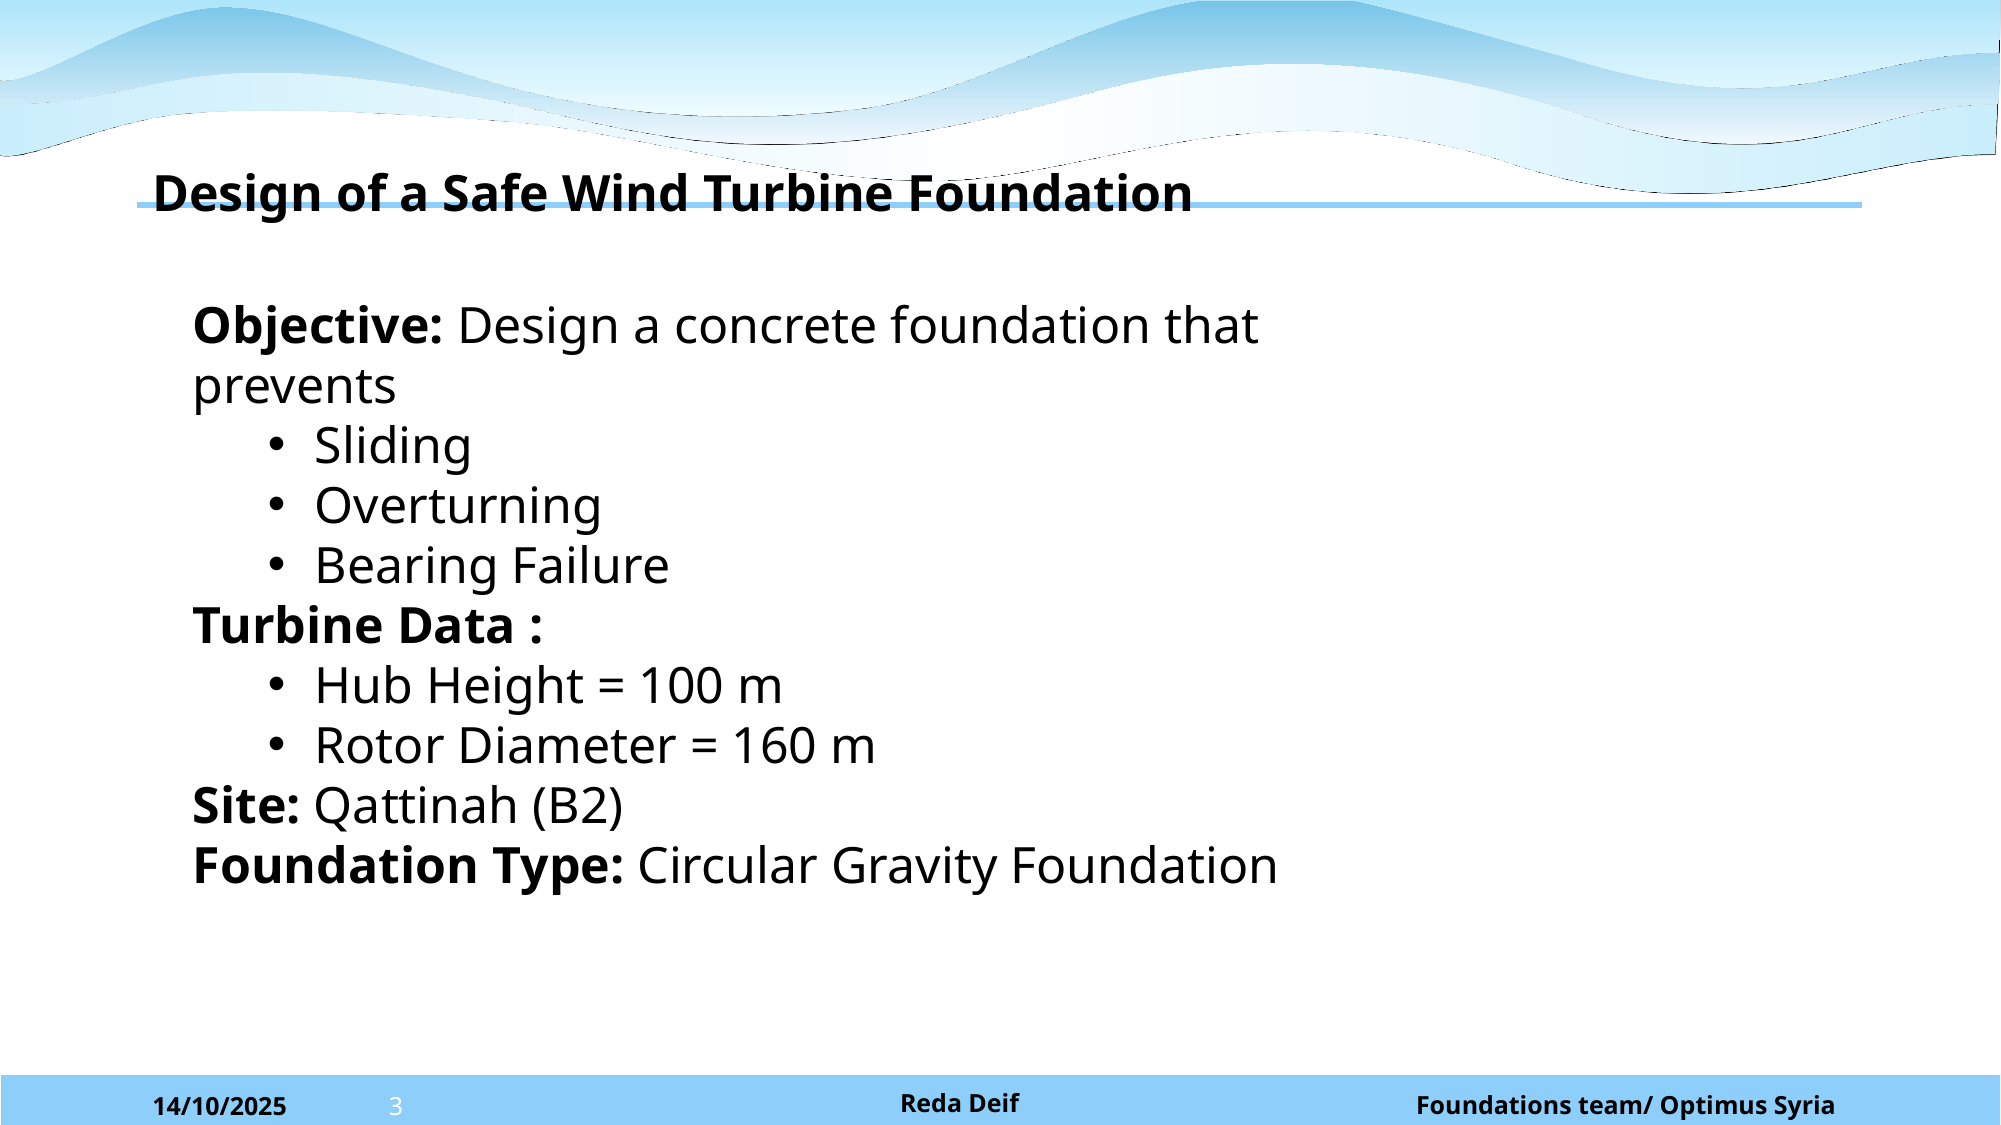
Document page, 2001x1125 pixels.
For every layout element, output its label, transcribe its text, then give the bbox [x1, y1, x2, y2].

text_box Foundations team/ Optimus Syria [1390, 1074, 1863, 1125]
text_box Objective: Design a concrete foundation that prevents Sliding Overturning Bearing Failure Turbine Data : Hub Height = 100 m Rotor Diameter = 160 m Site: Qattinah (B2) Foundation Type: Circular Gravity Foundation [178, 285, 1436, 901]
text_box [0, 0, 2000, 75]
slide_number 3 [320, 1077, 473, 1125]
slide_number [137, 1075, 320, 1125]
text_box Reda Deif [460, 1079, 1459, 1125]
text_box Design of a Safe Wind Turbine Foundation [137, 75, 1863, 140]
